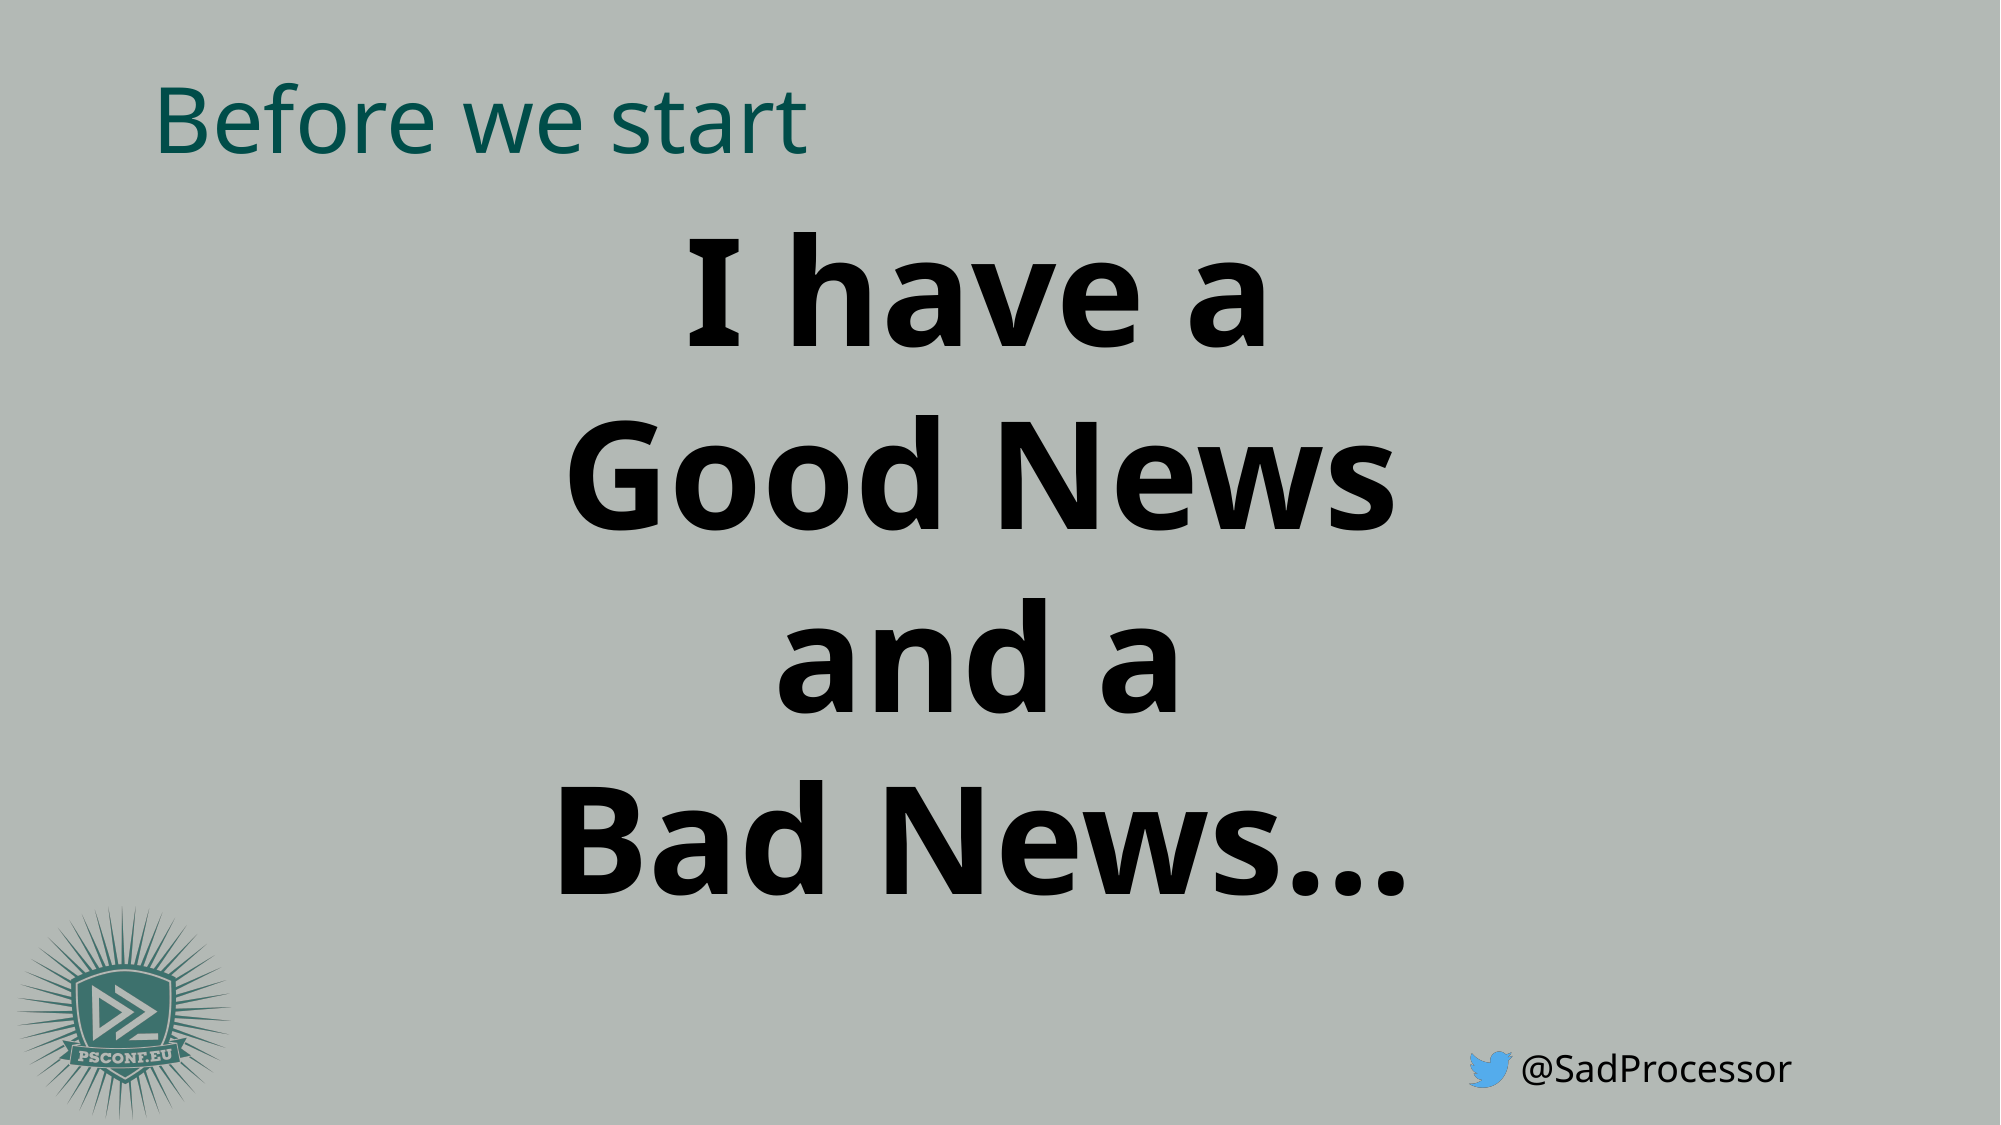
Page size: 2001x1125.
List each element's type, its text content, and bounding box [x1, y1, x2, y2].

title Before we start [137, 59, 1863, 188]
footer @SadProcessor [1505, 1037, 1863, 1098]
text_box I have a Good News and a Bad News… [235, 209, 1765, 935]
picture [1458, 1037, 1523, 1103]
